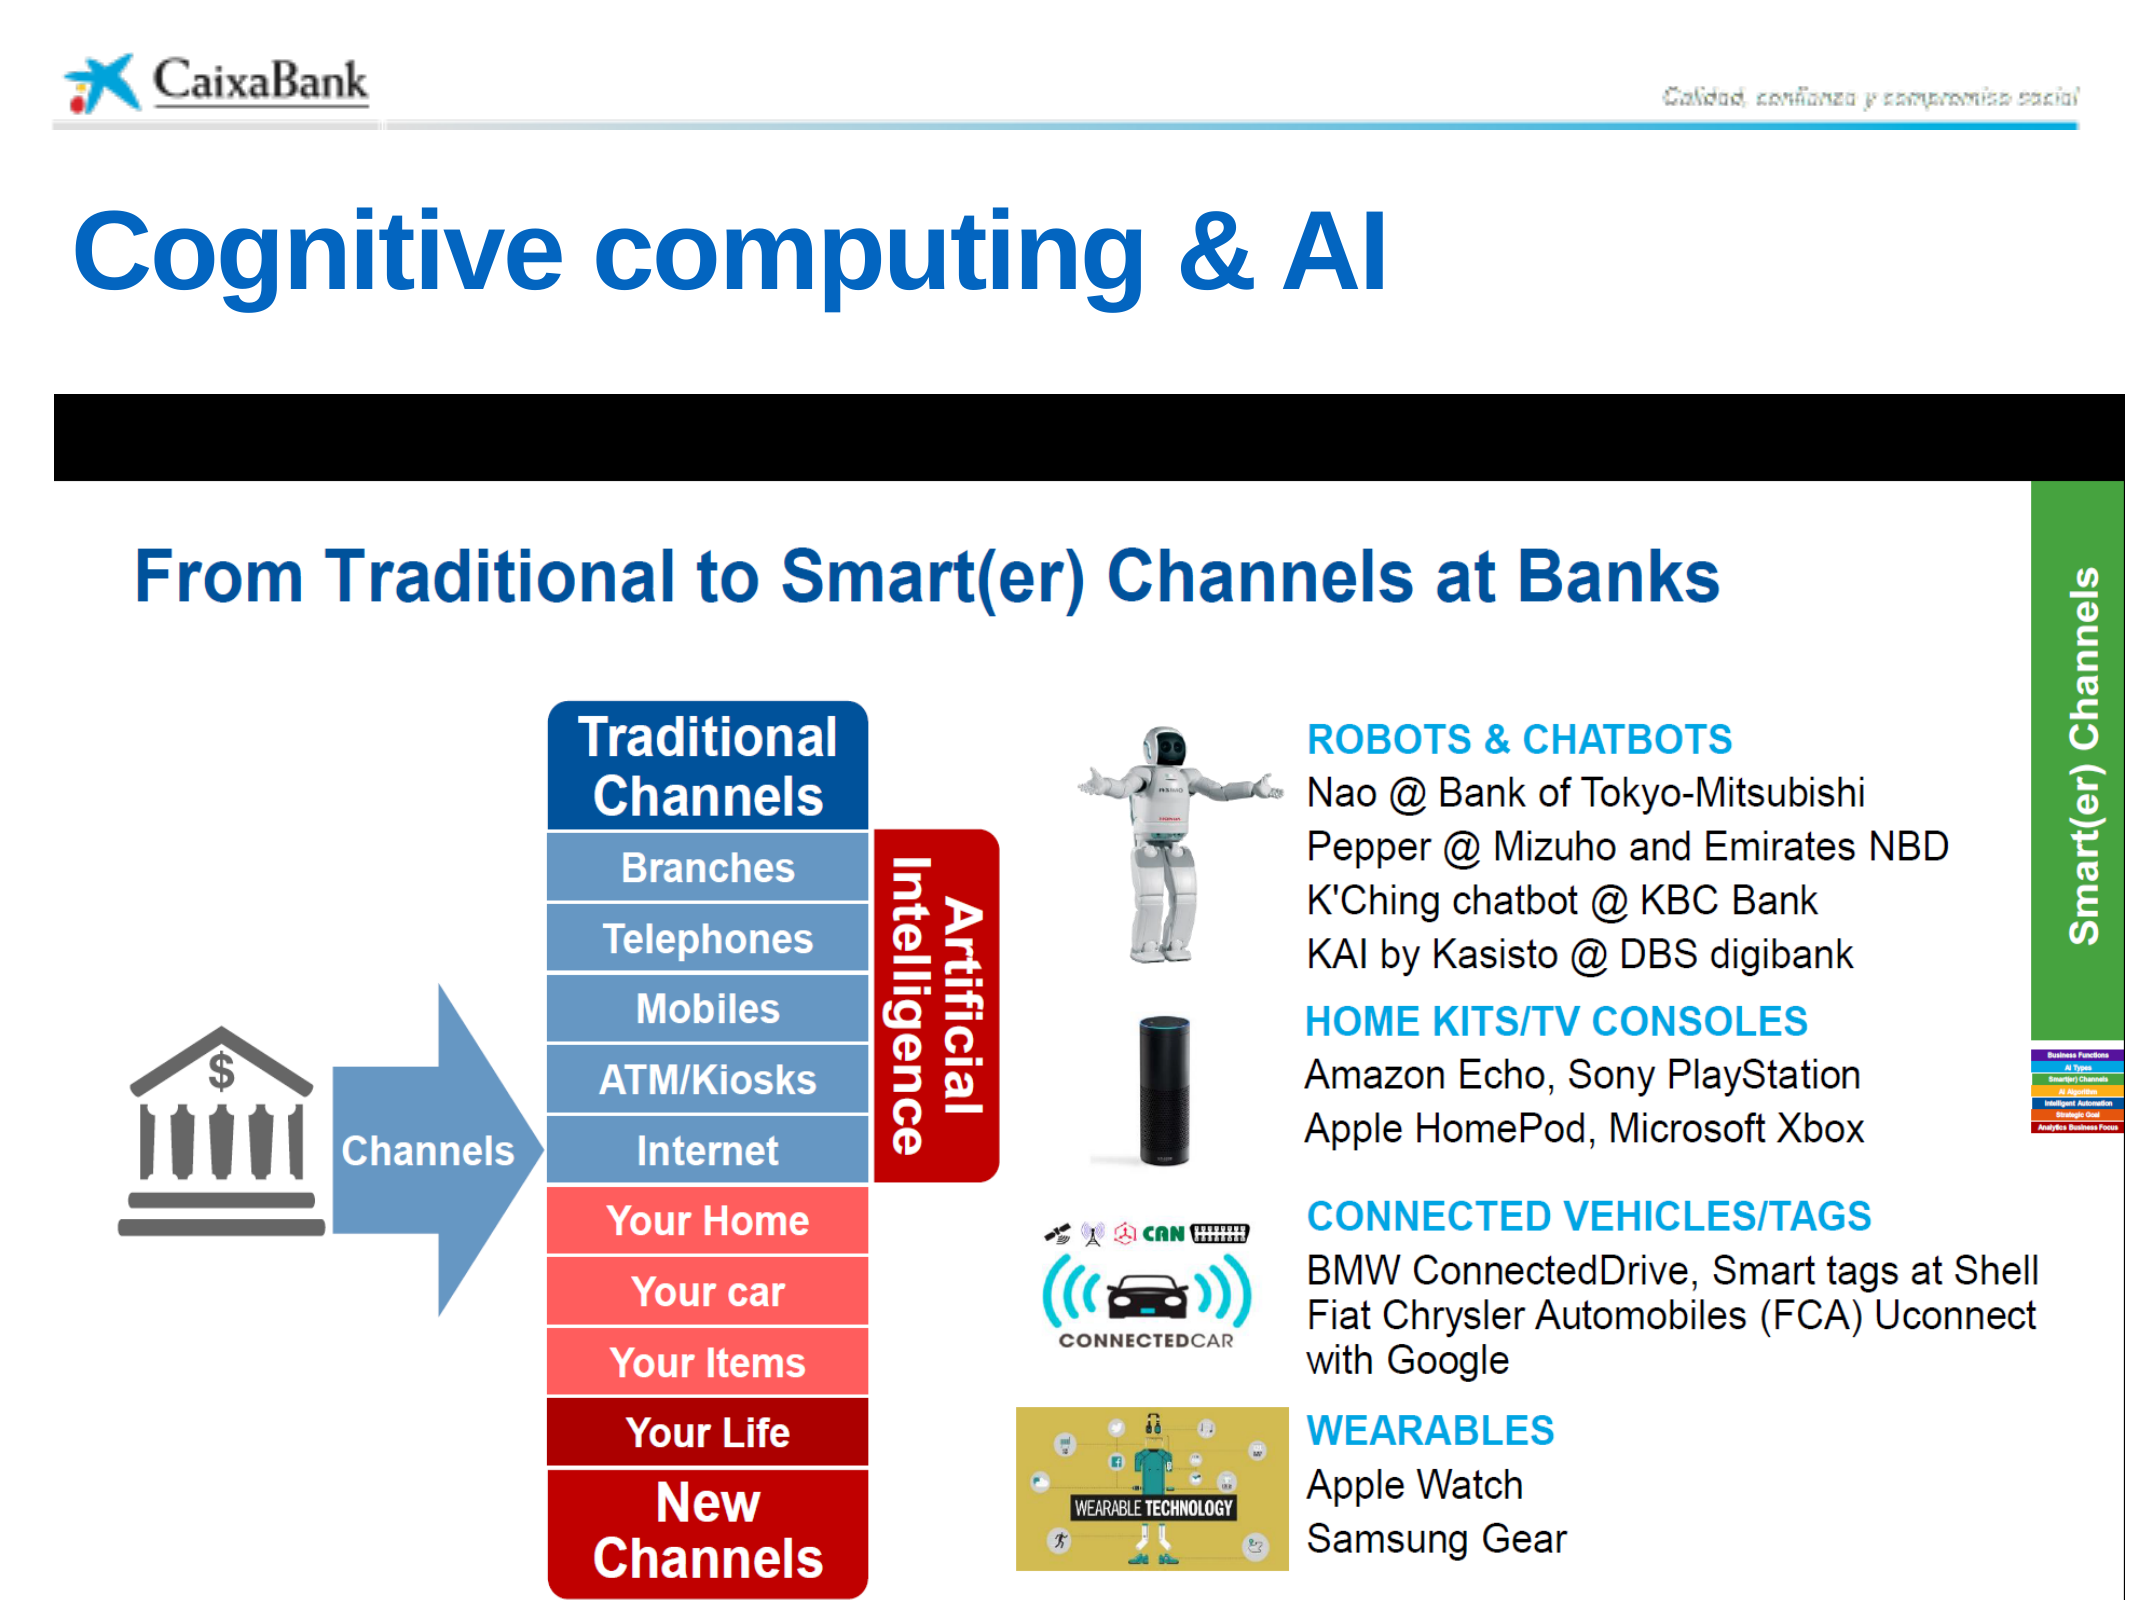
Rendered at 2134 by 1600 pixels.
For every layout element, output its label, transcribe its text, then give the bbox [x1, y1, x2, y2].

picture [50, 52, 2102, 130]
picture [54, 394, 2125, 1600]
text_box Cognitive computing & AI [62, 205, 2089, 317]
